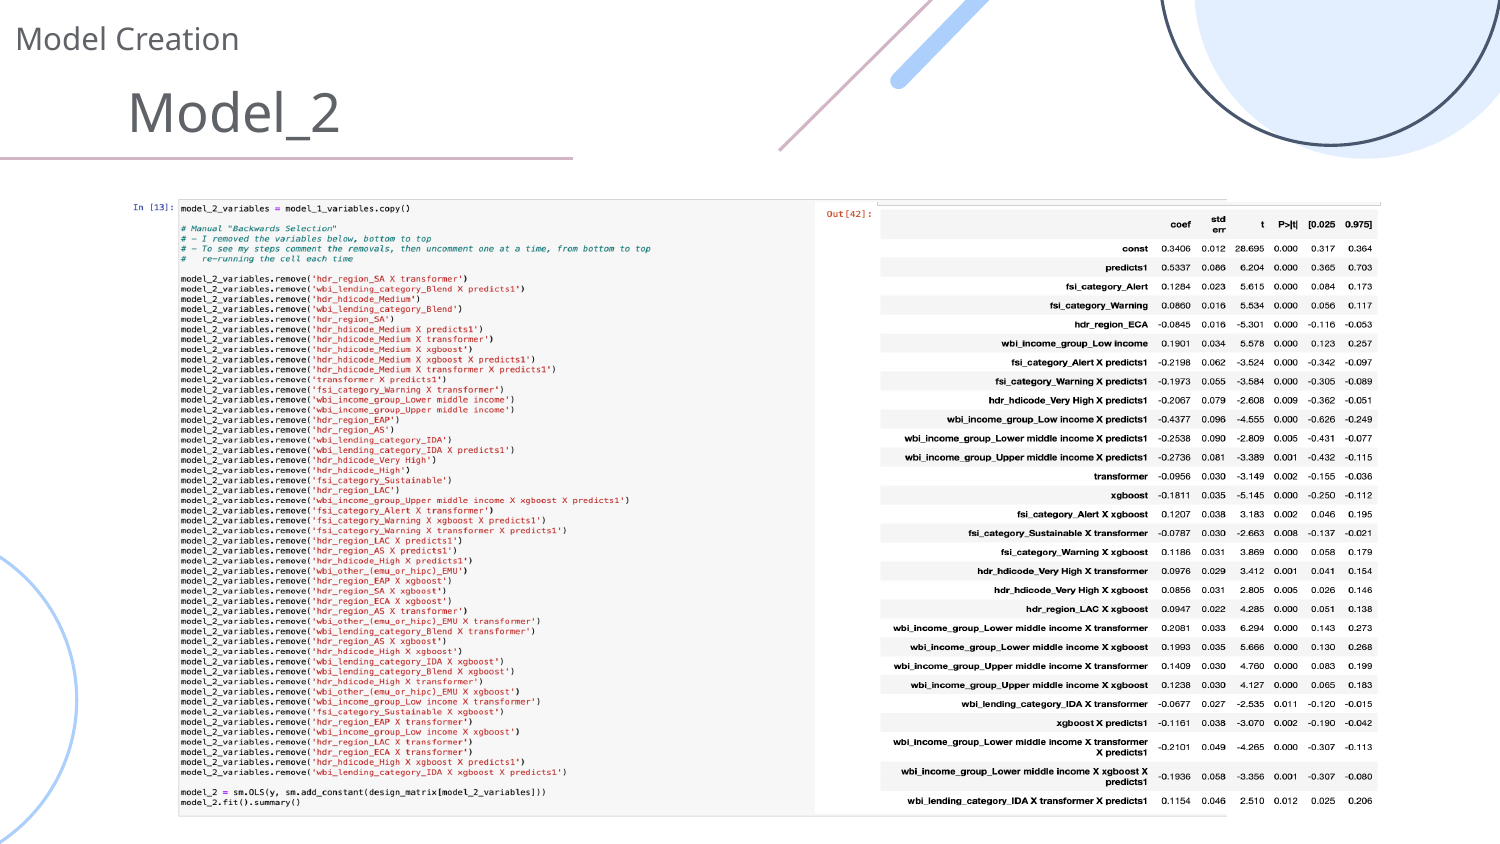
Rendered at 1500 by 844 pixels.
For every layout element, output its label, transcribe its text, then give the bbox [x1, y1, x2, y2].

title Model Creation [0, 17, 301, 72]
picture [117, 197, 1383, 819]
title Model_2 [112, 71, 987, 159]
